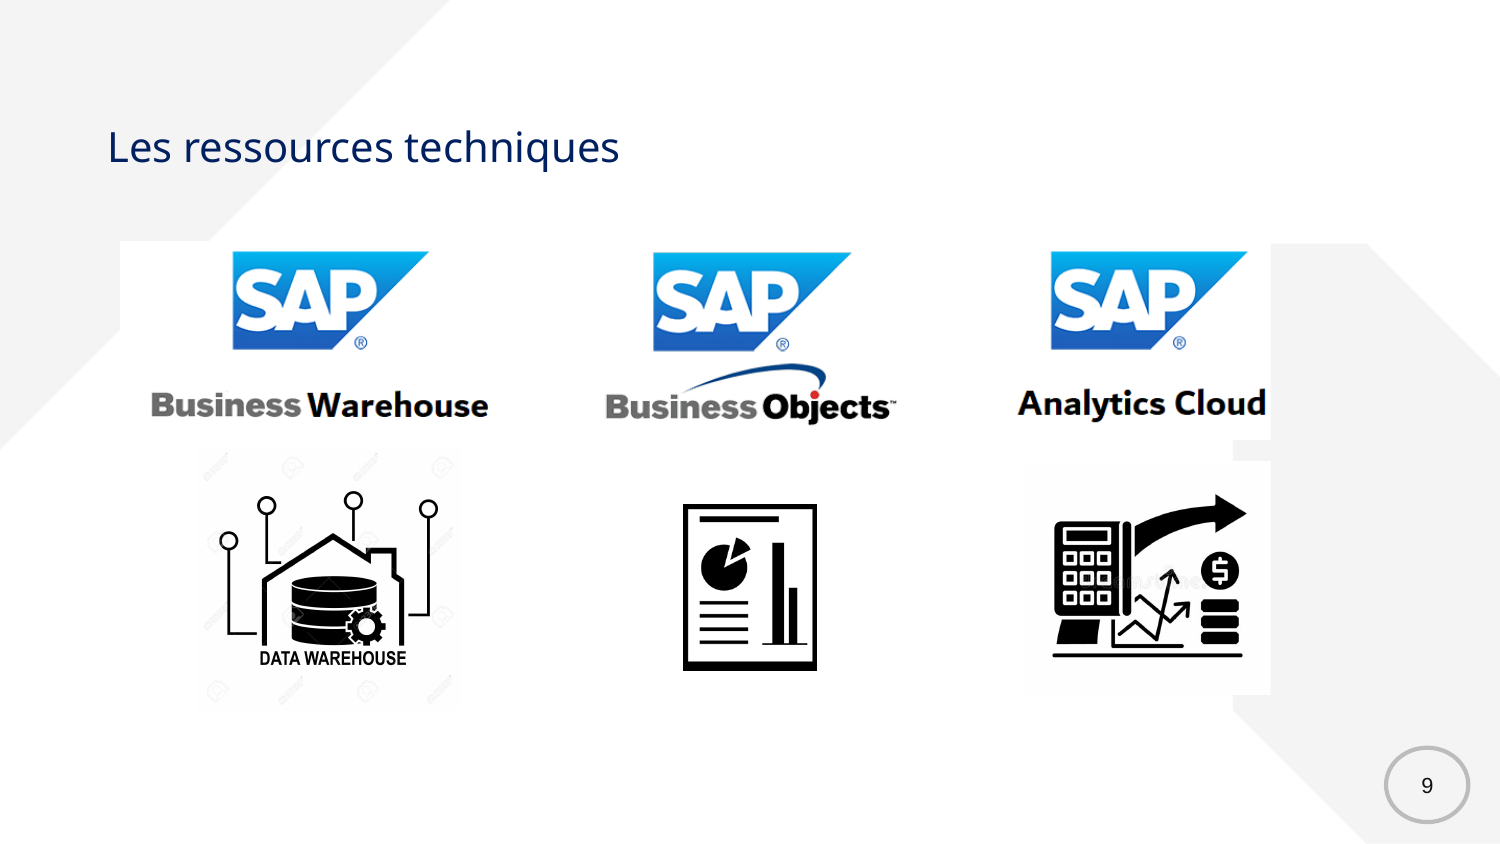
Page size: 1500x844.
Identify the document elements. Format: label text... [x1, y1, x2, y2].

picture [592, 241, 908, 440]
text_box 9 [1383, 745, 1471, 825]
picture [1015, 241, 1271, 440]
picture [119, 241, 537, 440]
picture [1023, 461, 1271, 695]
picture [683, 503, 817, 672]
picture [196, 446, 461, 711]
text_box Les ressources techniques [92, 113, 636, 179]
